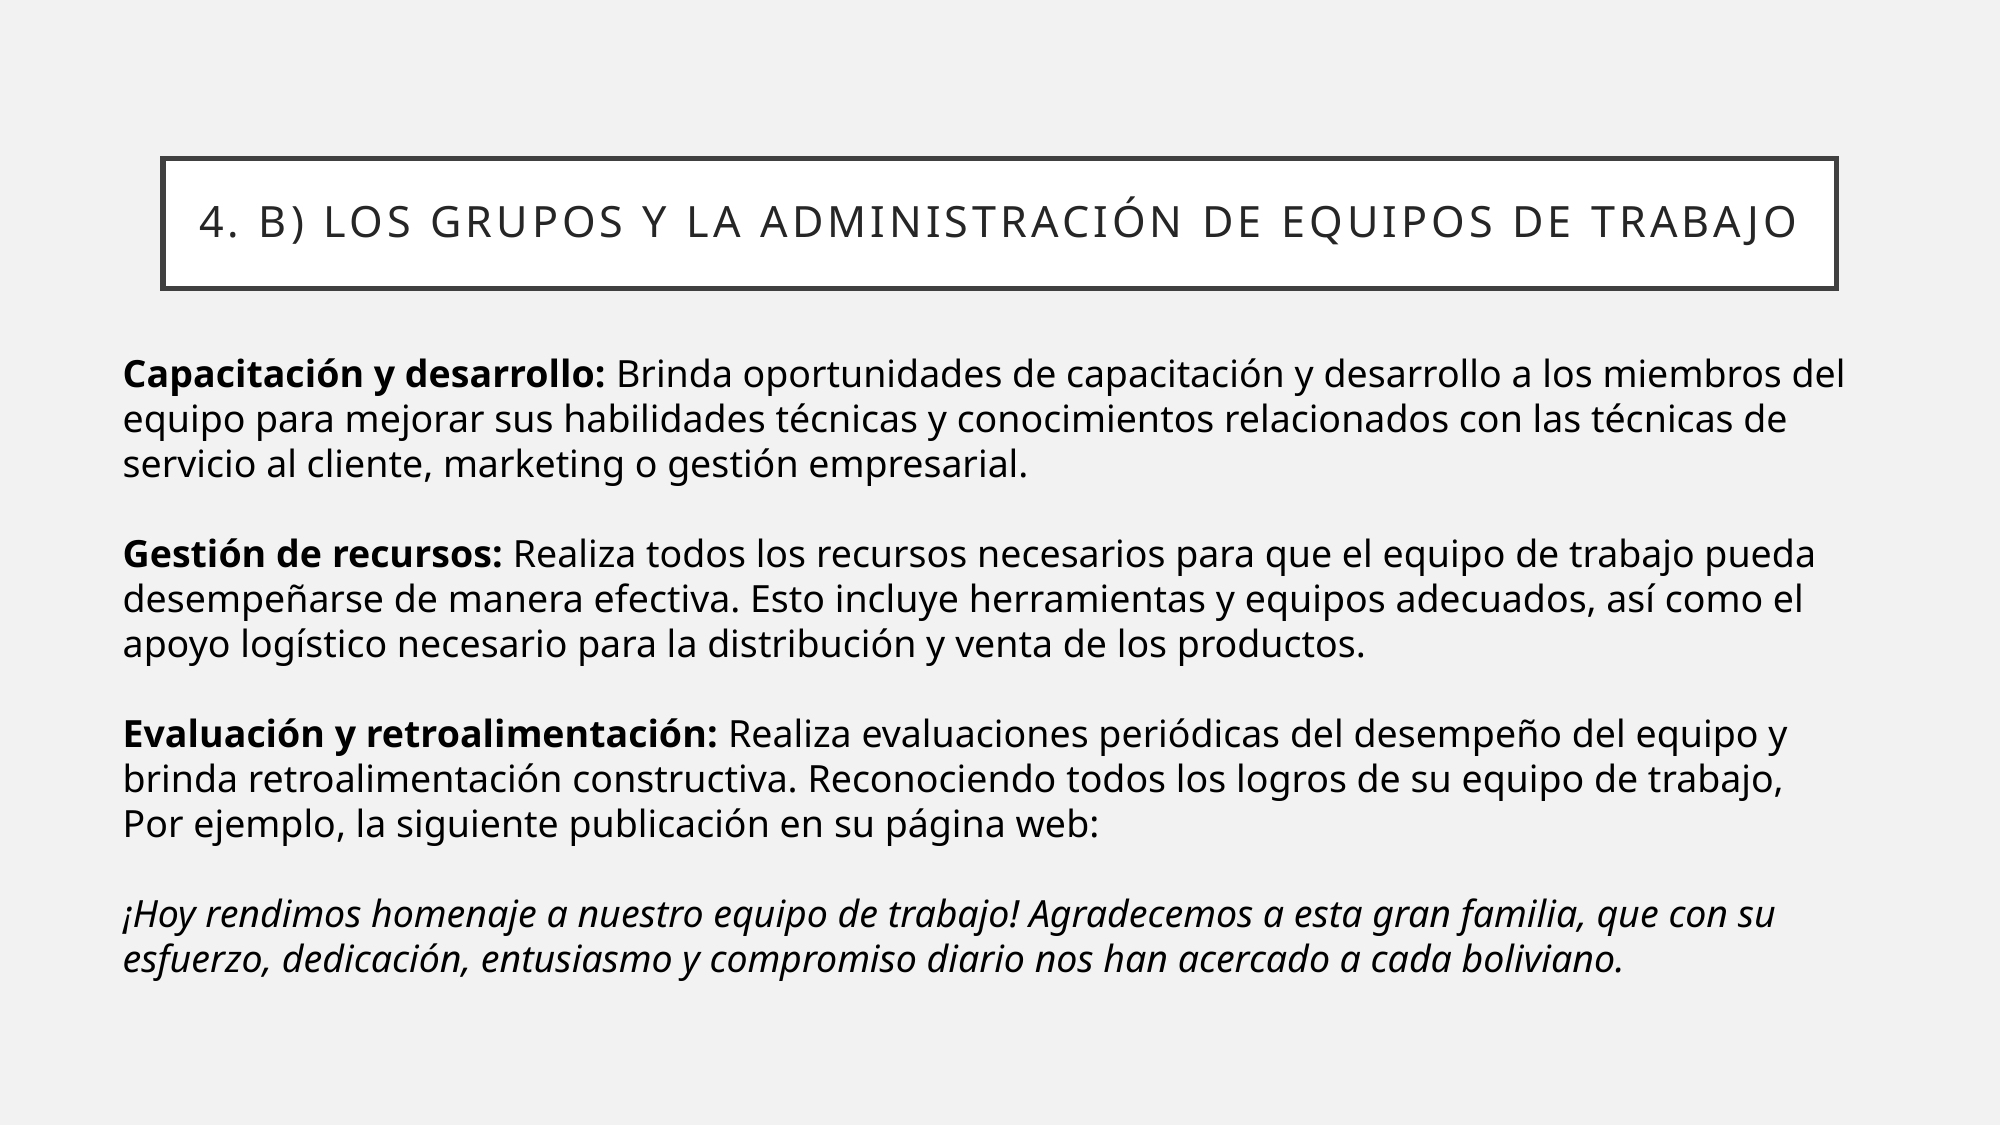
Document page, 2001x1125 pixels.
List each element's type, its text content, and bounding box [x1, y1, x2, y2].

title 4. b) LOS GRUPOS Y LA ADMINISTRACIÓN DE EQUIPOS DE TRABAJO [160, 156, 1839, 291]
text_box Capacitación y desarrollo: Brinda oportunidades de capacitación y desarrollo a los miembros del equipo para mejorar sus habilidades técnicas y conocimientos relacionados con las técnicas de servicio al cliente, marketing o gestión empresarial. Gestión de recursos: Realiza todos los recursos necesarios para que el equipo de trabajo pueda desempeñarse de manera efectiva. Esto incluye herramientas y equipos adecuados, así como el apoyo logístico necesario para la distribución y venta de los productos. Evaluación y retroalimentación: Realiza evaluaciones periódicas del desempeño del equipo y brinda retroalimentación constructiva. Reconociendo todos los logros de su equipo de trabajo, Por ejemplo, la siguiente publicación en su página web: ¡Hoy rendimos homenaje a nuestro equipo de trabajo! Agradecemos a esta gran familia, que con su esfuerzo, dedicación, entusiasmo y compromiso diario nos han acercado a cada boliviano. [107, 343, 1924, 1033]
